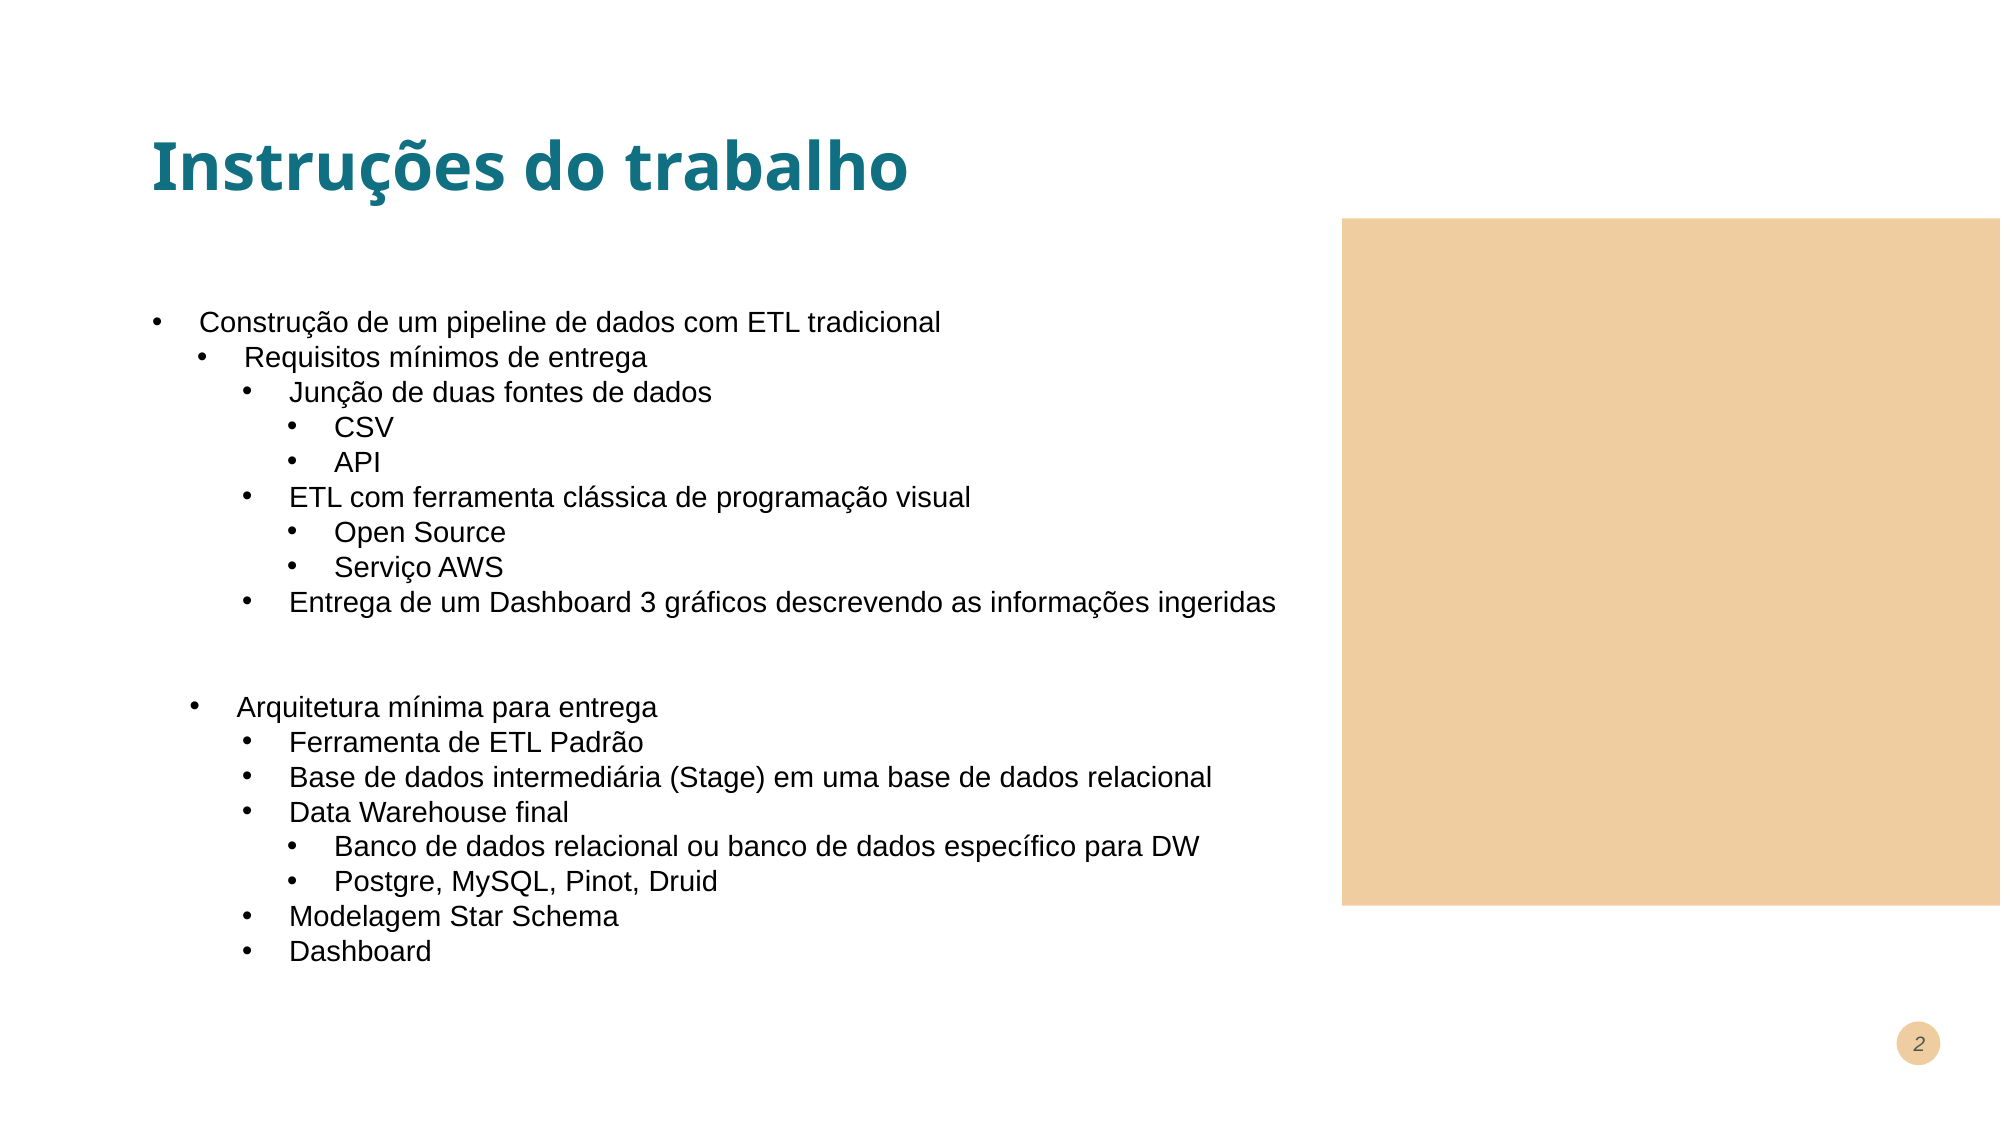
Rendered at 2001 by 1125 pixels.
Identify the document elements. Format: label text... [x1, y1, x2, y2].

text_box Construção de um pipeline de dados com ETL tradicional Requisitos mínimos de entrega Junção de duas fontes de dados CSV API ETL com ferramenta clássica de programação visual Open Source Serviço AWS Entrega de um Dashboard 3 gráficos descrevendo as informações ingeridas Arquitetura mínima para entrega Ferramenta de ETL Padrão Base de dados intermediária (Stage) em uma base de dados relacional Data Warehouse final Banco de dados relacional ou banco de dados específico para DW Postgre, MySQL, Pinot, Druid Modelagem Star Schema Dashboard [137, 295, 1547, 1005]
slide_number 2 [1881, 1012, 1940, 1073]
title Instruções do trabalho [137, 59, 1863, 278]
text_box [1342, 218, 2000, 906]
